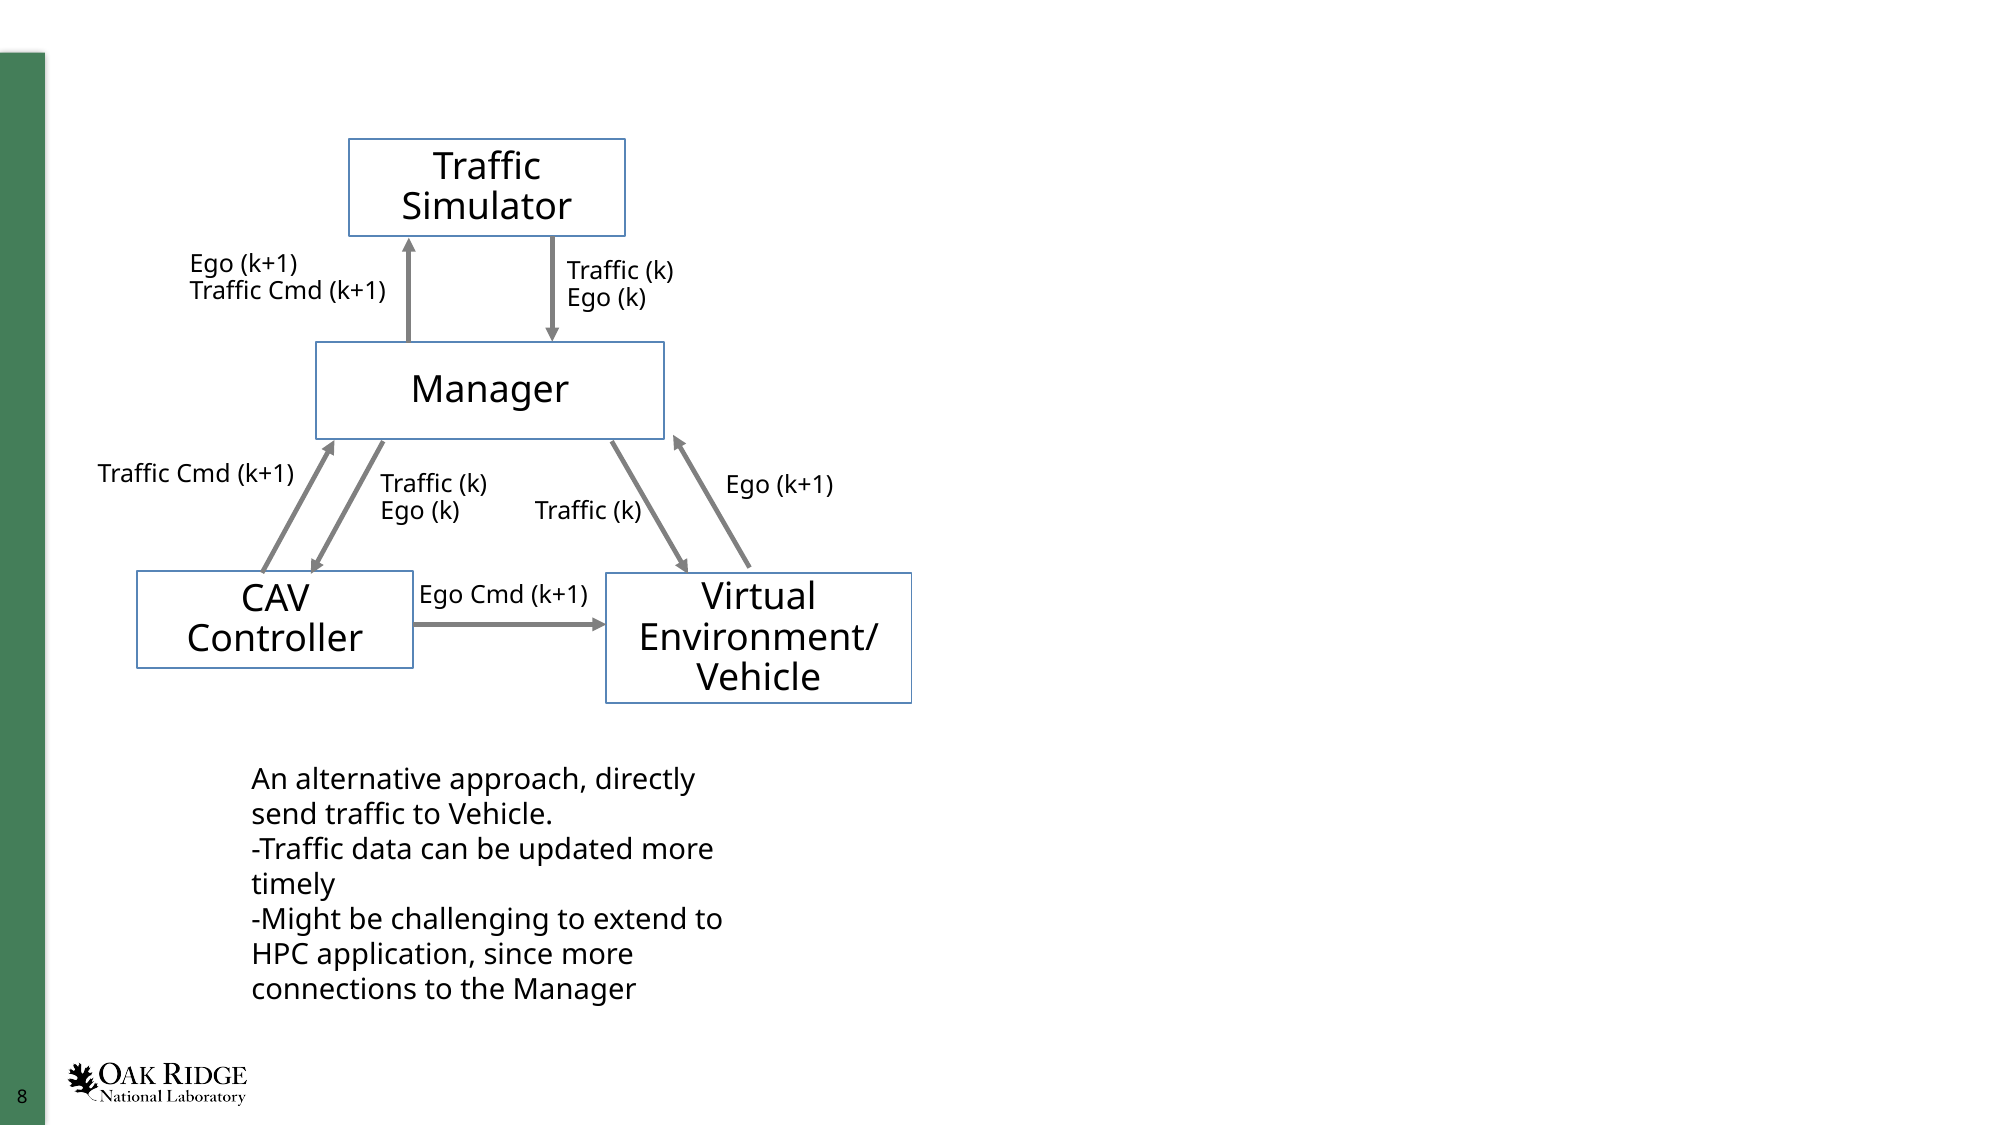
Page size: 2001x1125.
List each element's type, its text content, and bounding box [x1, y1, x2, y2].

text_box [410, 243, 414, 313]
text_box Virtual Environment/Vehicle [605, 572, 912, 704]
text_box Ego Cmd (k+1) [404, 574, 636, 617]
text_box CAV Controller [136, 570, 414, 669]
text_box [310, 440, 384, 575]
text_box Traffic (k) Ego (k) [384, 463, 515, 533]
text_box Ego (k+1) [750, 464, 860, 507]
text_box Traffic Simulator [348, 138, 626, 237]
text_box Traffic Cmd (k+1) [82, 453, 261, 495]
text_box Ego (k+1) Traffic Cmd (k+1) [174, 243, 408, 313]
picture [67, 1062, 247, 1106]
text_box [672, 434, 750, 568]
text_box Manager [315, 341, 665, 440]
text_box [611, 440, 689, 575]
text_box Traffic (k) [520, 491, 611, 533]
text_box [261, 439, 335, 573]
text_box Traffic (k) Ego (k) [553, 250, 701, 320]
text_box An alternative approach, directly send traffic to Vehicle. -Traffic data can be updated more timely -Might be challenging to extend to HPC application, since more connections to the Manager [236, 753, 784, 1013]
